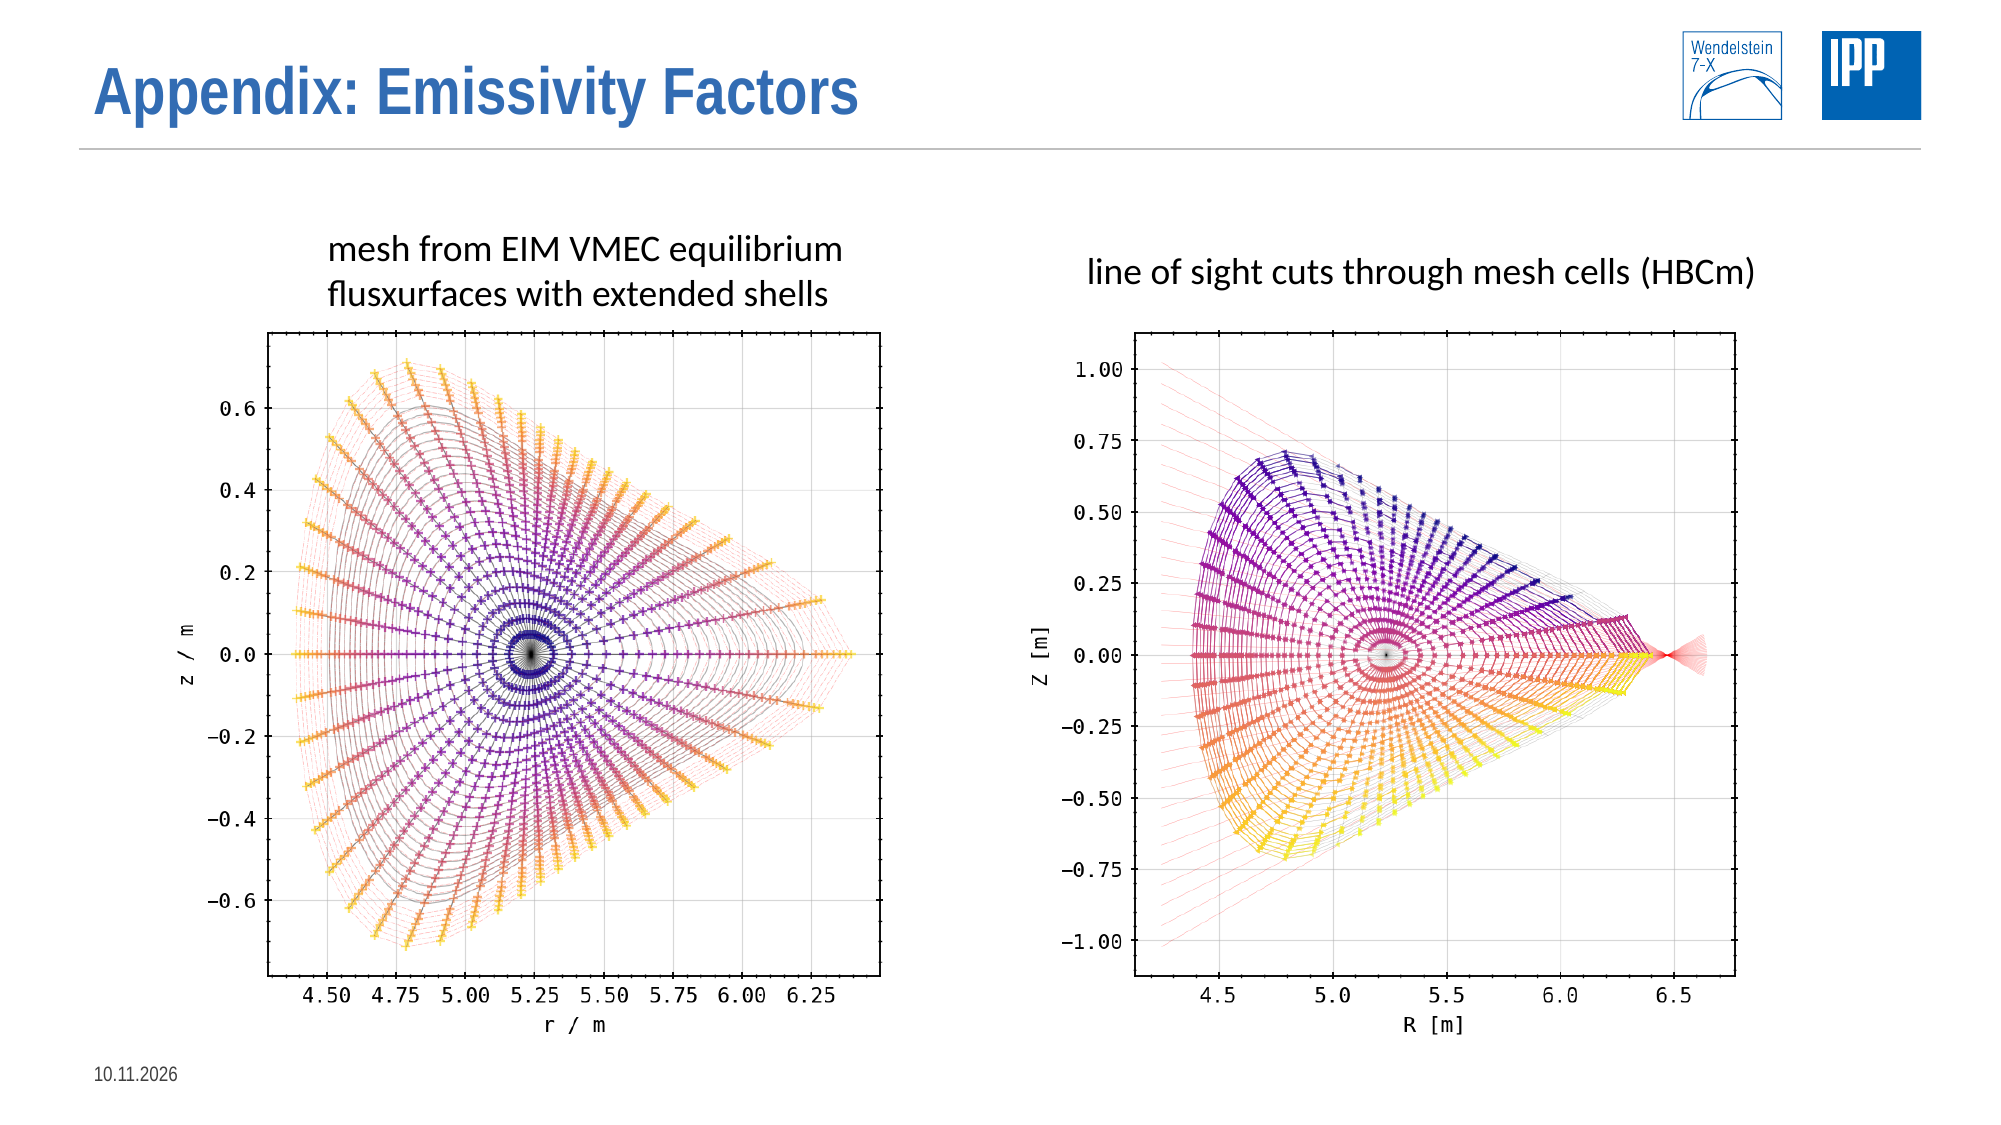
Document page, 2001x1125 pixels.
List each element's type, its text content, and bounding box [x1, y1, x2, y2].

picture [1024, 322, 1745, 1043]
title Appendix: Emissivity Factors [78, 30, 1638, 136]
text_box line of sight cuts through mesh cells (HBCm) [1072, 239, 1783, 300]
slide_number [78, 1042, 262, 1103]
text_box mesh from EIM VMEC equilibrium flusxurfaces with extended shells [312, 216, 864, 322]
picture [170, 322, 890, 1043]
